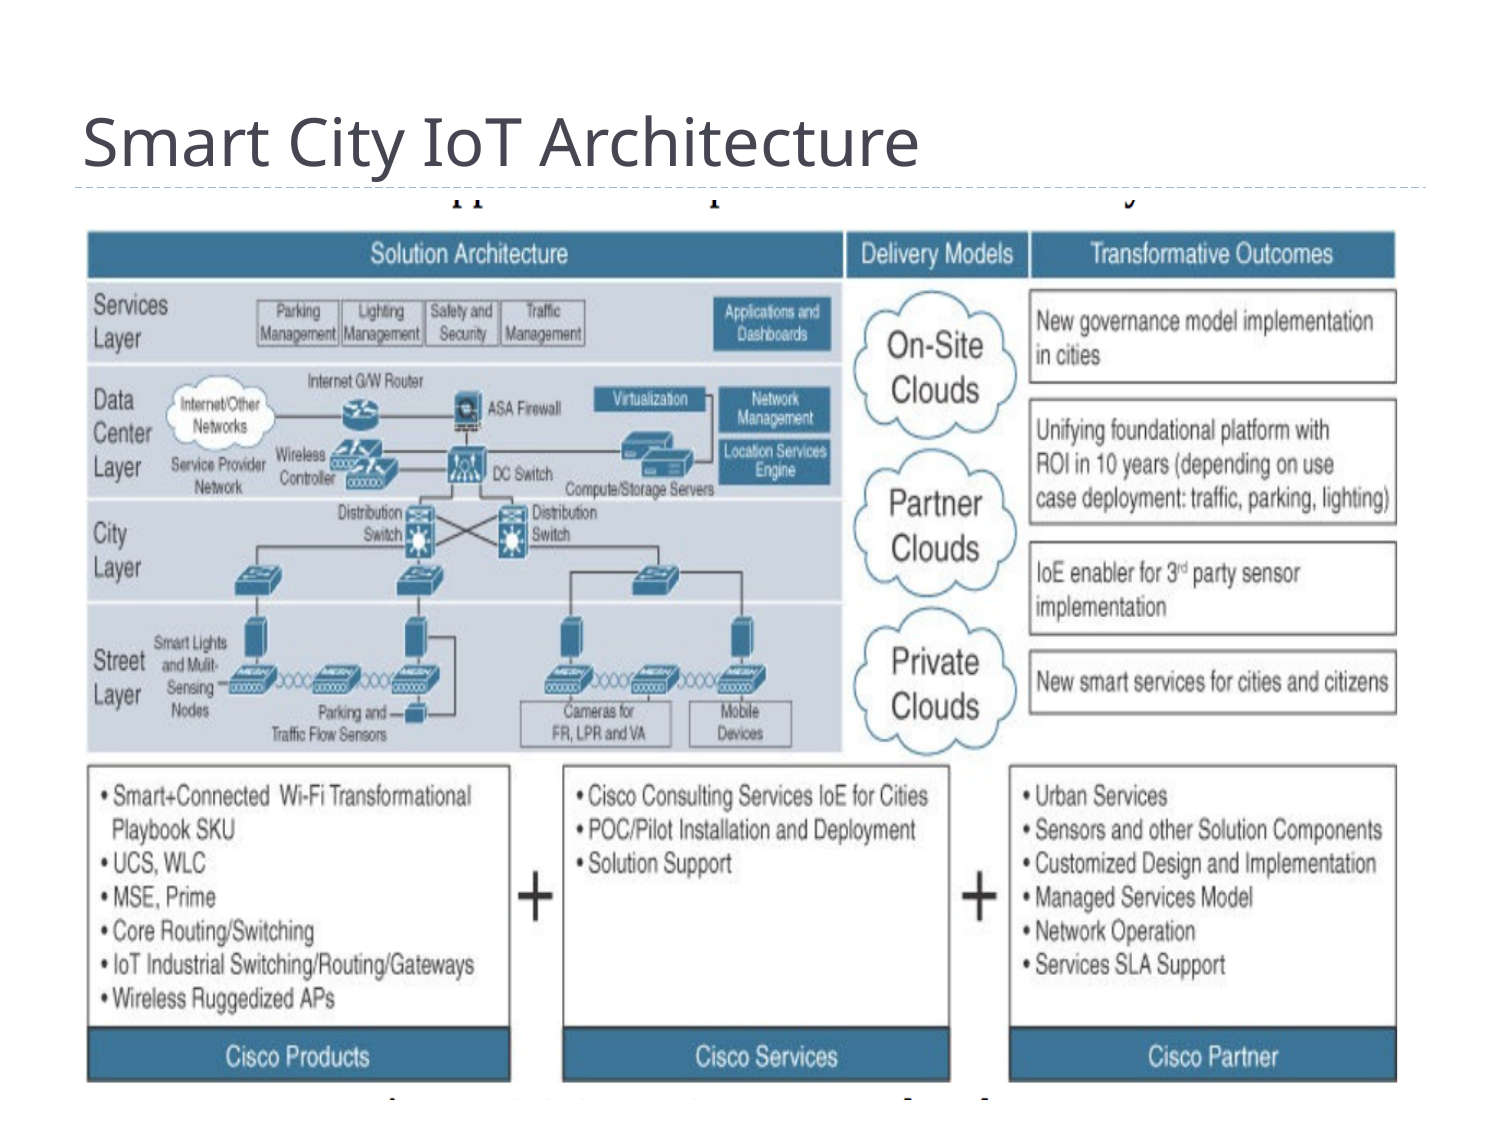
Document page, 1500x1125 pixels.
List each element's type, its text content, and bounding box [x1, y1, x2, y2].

picture [69, 200, 1431, 1101]
title Smart City IoT Architecture [74, 24, 1426, 188]
